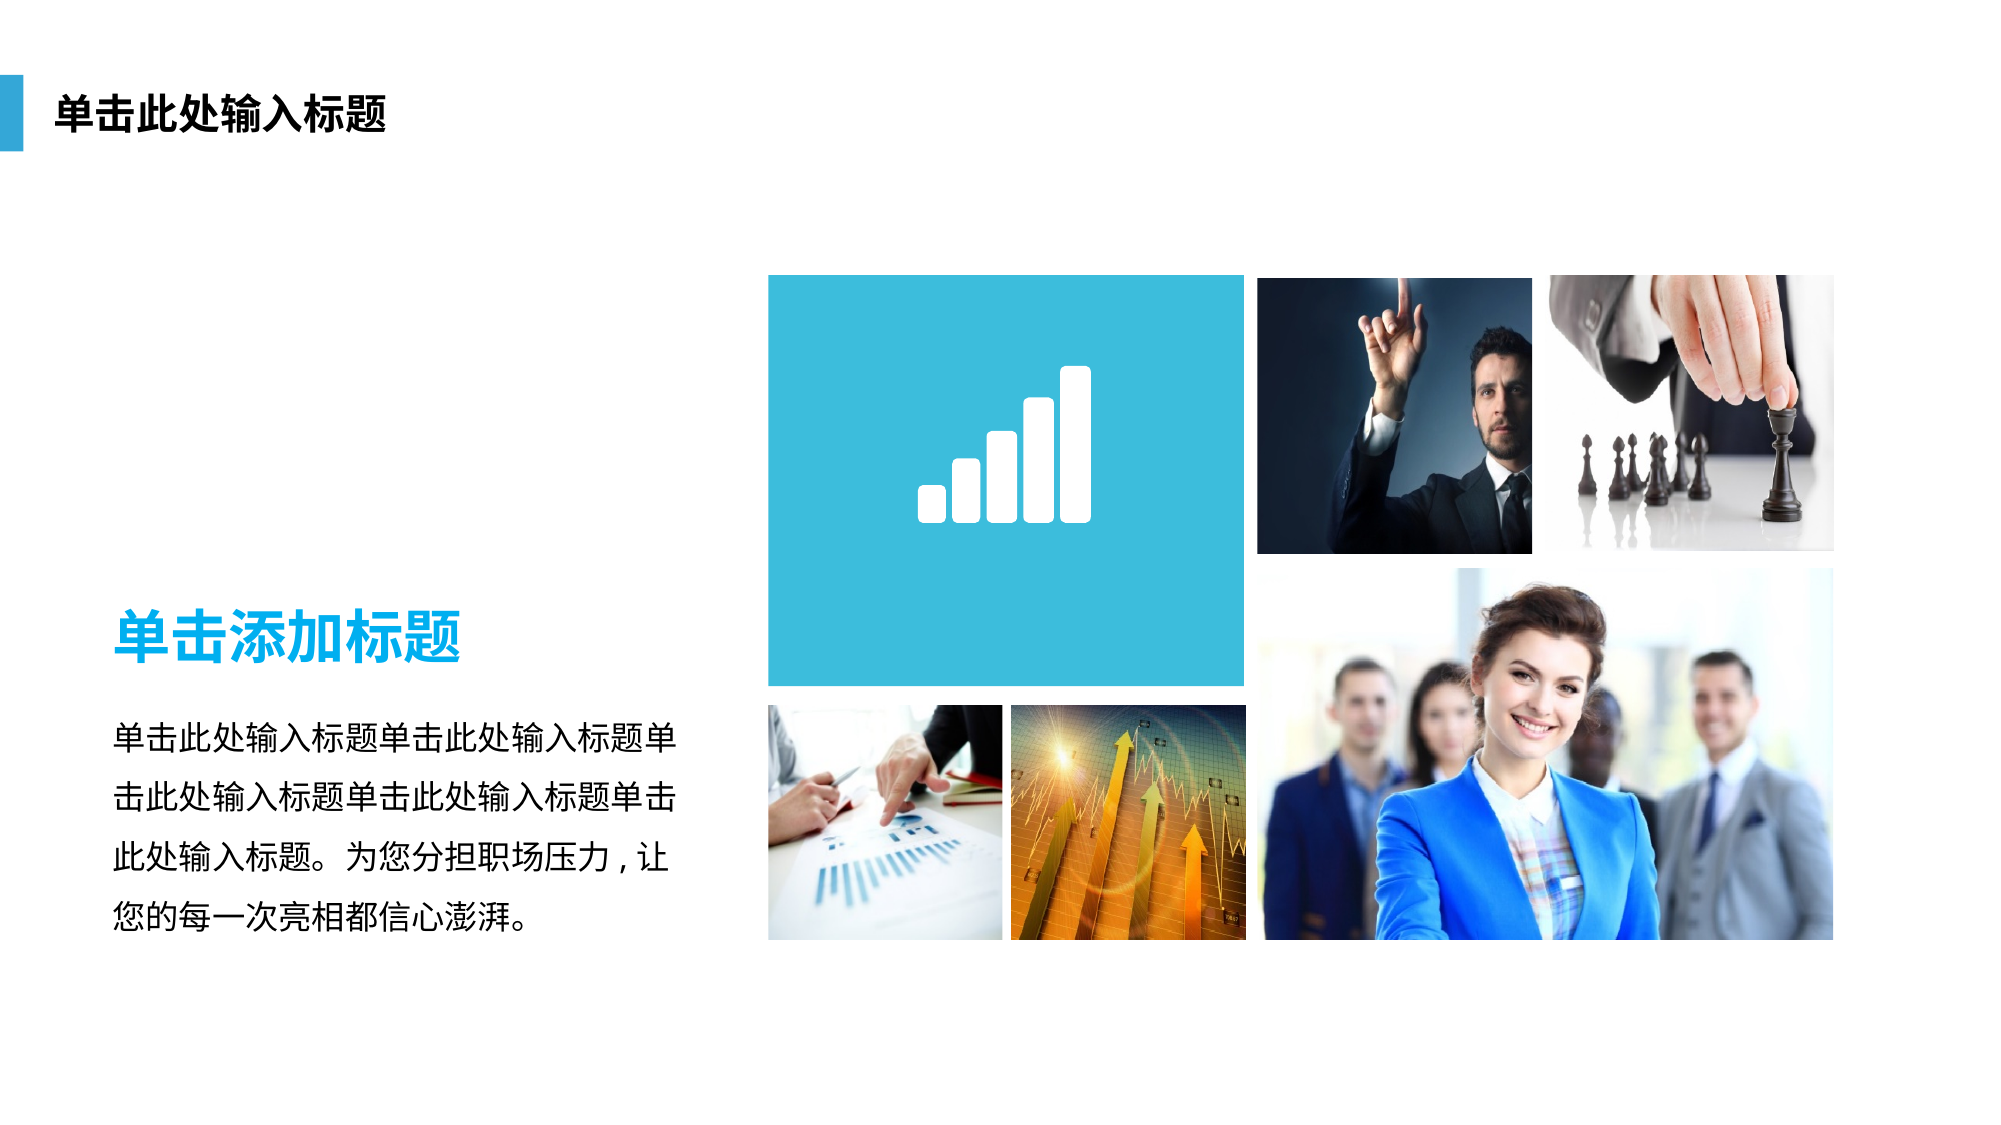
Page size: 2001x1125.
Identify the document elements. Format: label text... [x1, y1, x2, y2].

text_box 单击此处输入标题 [38, 80, 545, 146]
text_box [768, 275, 1834, 940]
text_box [97, 592, 703, 947]
text_box [0, 74, 24, 152]
